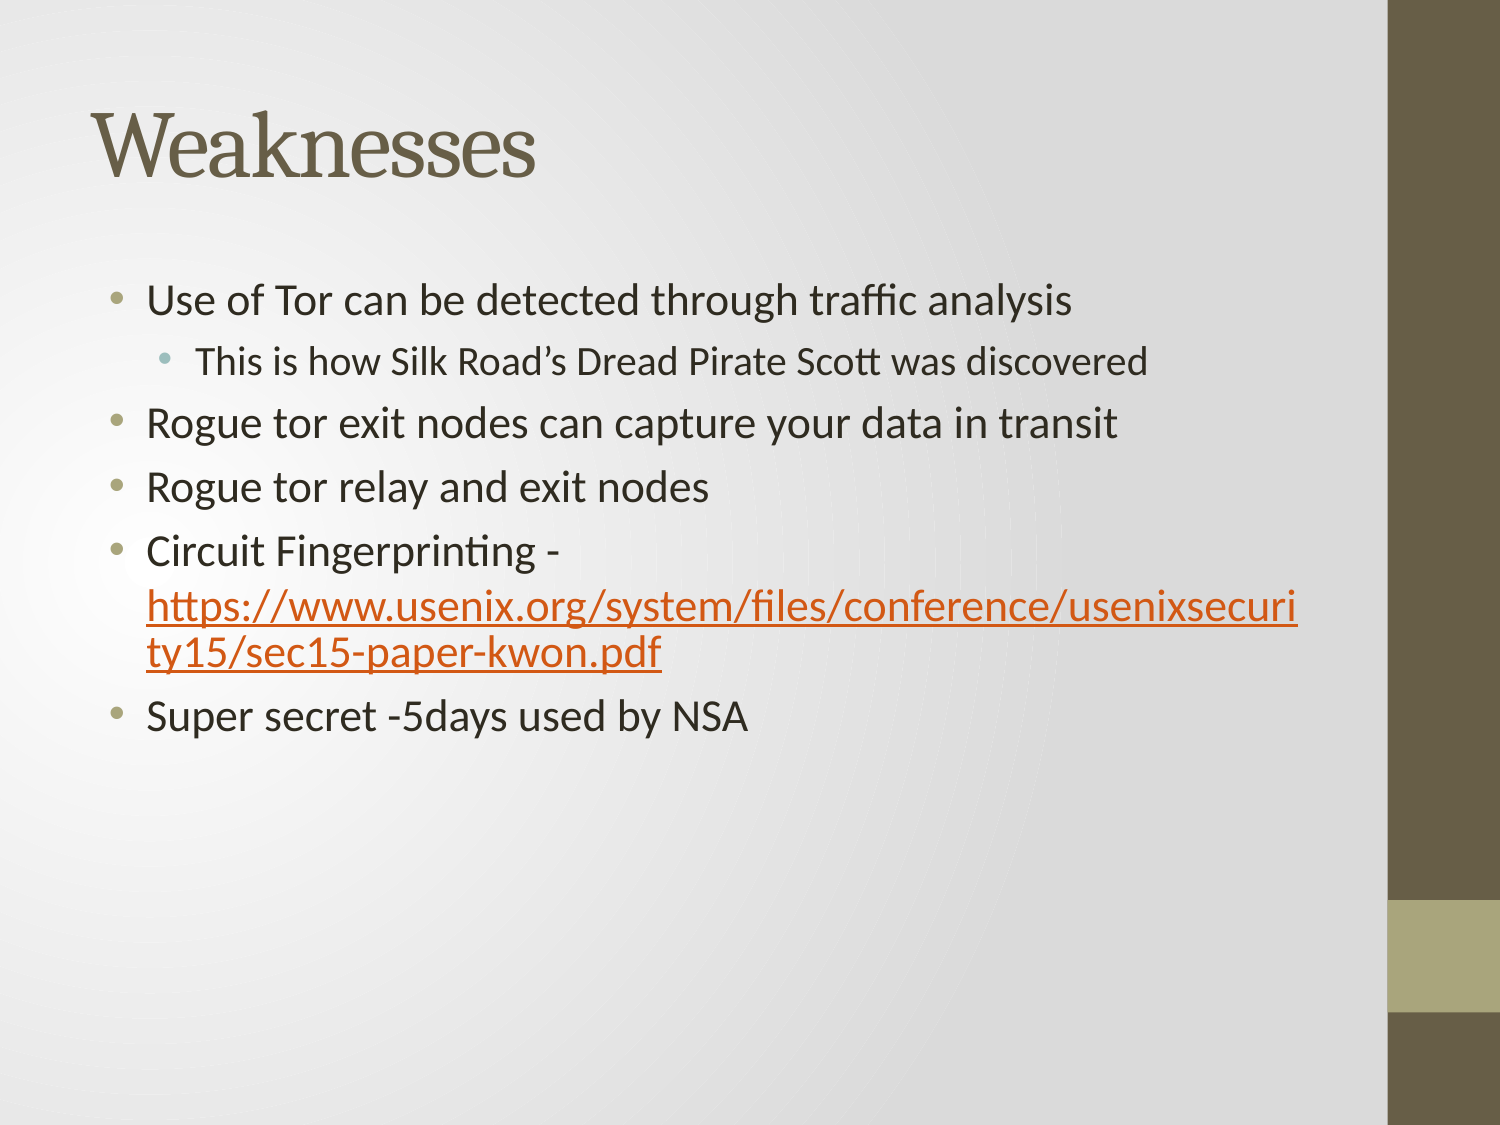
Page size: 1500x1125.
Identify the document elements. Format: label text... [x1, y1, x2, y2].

list Use of Tor can be detected through traffic analysis This is how Silk Road’s Dread Pirate Scott was discovered Rogue tor exit nodes can capture your data in transit Rogue tor relay and exit nodes Circuit Fingerprinting - https://www.usenix.org/system/files/conference/usenixsecurity15/sec15-paper-kwon.pdf Super secret -5days used by NSA [75, 262, 1325, 1050]
title Weaknesses [75, 45, 1325, 233]
